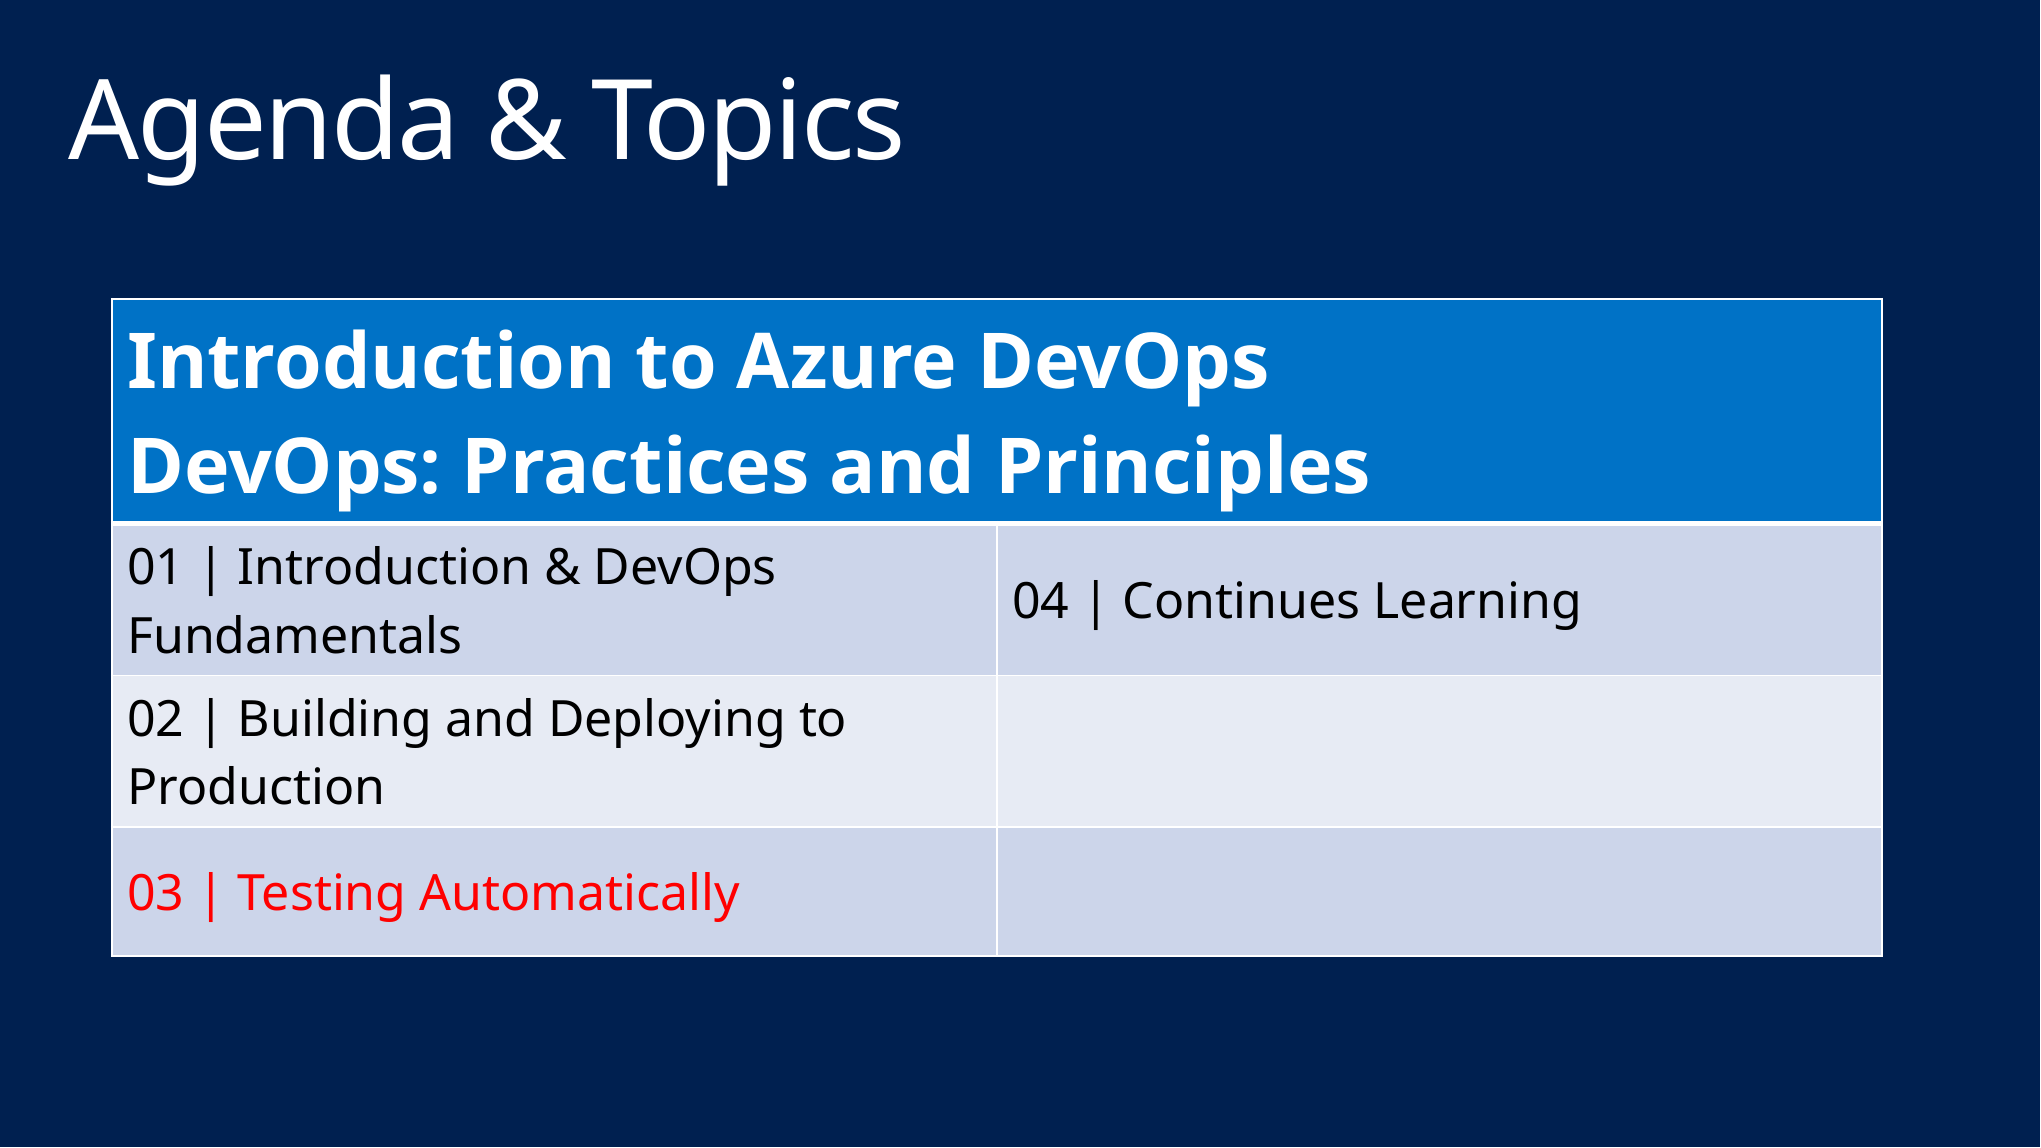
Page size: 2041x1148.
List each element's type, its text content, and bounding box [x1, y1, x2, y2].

title Agenda & Topics [45, 48, 1996, 199]
table_cell 03 | Testing Automatically [113, 828, 996, 955]
table_cell 01 | Introduction & DevOps Fundamentals [113, 526, 996, 675]
table_cell 02 | Building and Deploying to Production [113, 676, 996, 826]
table_header Introduction to Azure DevOps DevOps: Practices and Principles [113, 300, 1881, 521]
table_cell 04 | Continues Learning [998, 526, 1881, 675]
table_cell [998, 676, 1881, 826]
table_cell [998, 828, 1881, 955]
